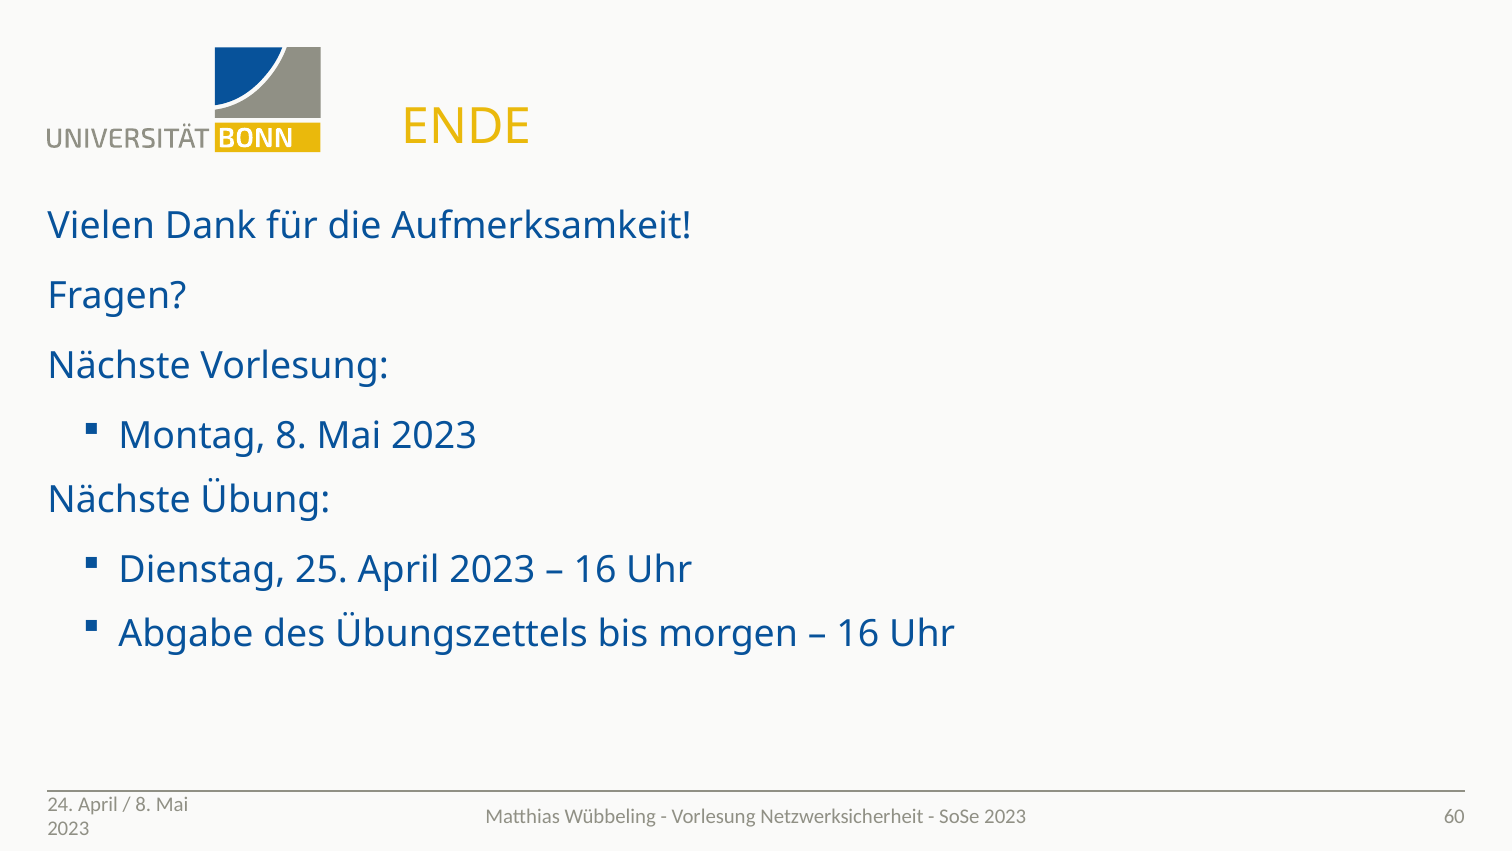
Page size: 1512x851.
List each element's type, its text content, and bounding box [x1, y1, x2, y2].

footer Matthias Wübbeling - Vorlesung Netzwerksicherheit - SoSe 2023 [342, 791, 1170, 839]
list Vielen Dank für die Aufmerksamkeit! Fragen? Nächste Vorlesung: Montag, 8. Mai 2023 Nächste Übung: Dienstag, 25. April 2023 – 16 Uhr Abgabe des Übungszettels bis morgen – 16 Uhr [47, 200, 1465, 745]
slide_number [47, 791, 189, 839]
title Ende [401, 47, 1465, 154]
slide_number 60 [1370, 791, 1465, 839]
